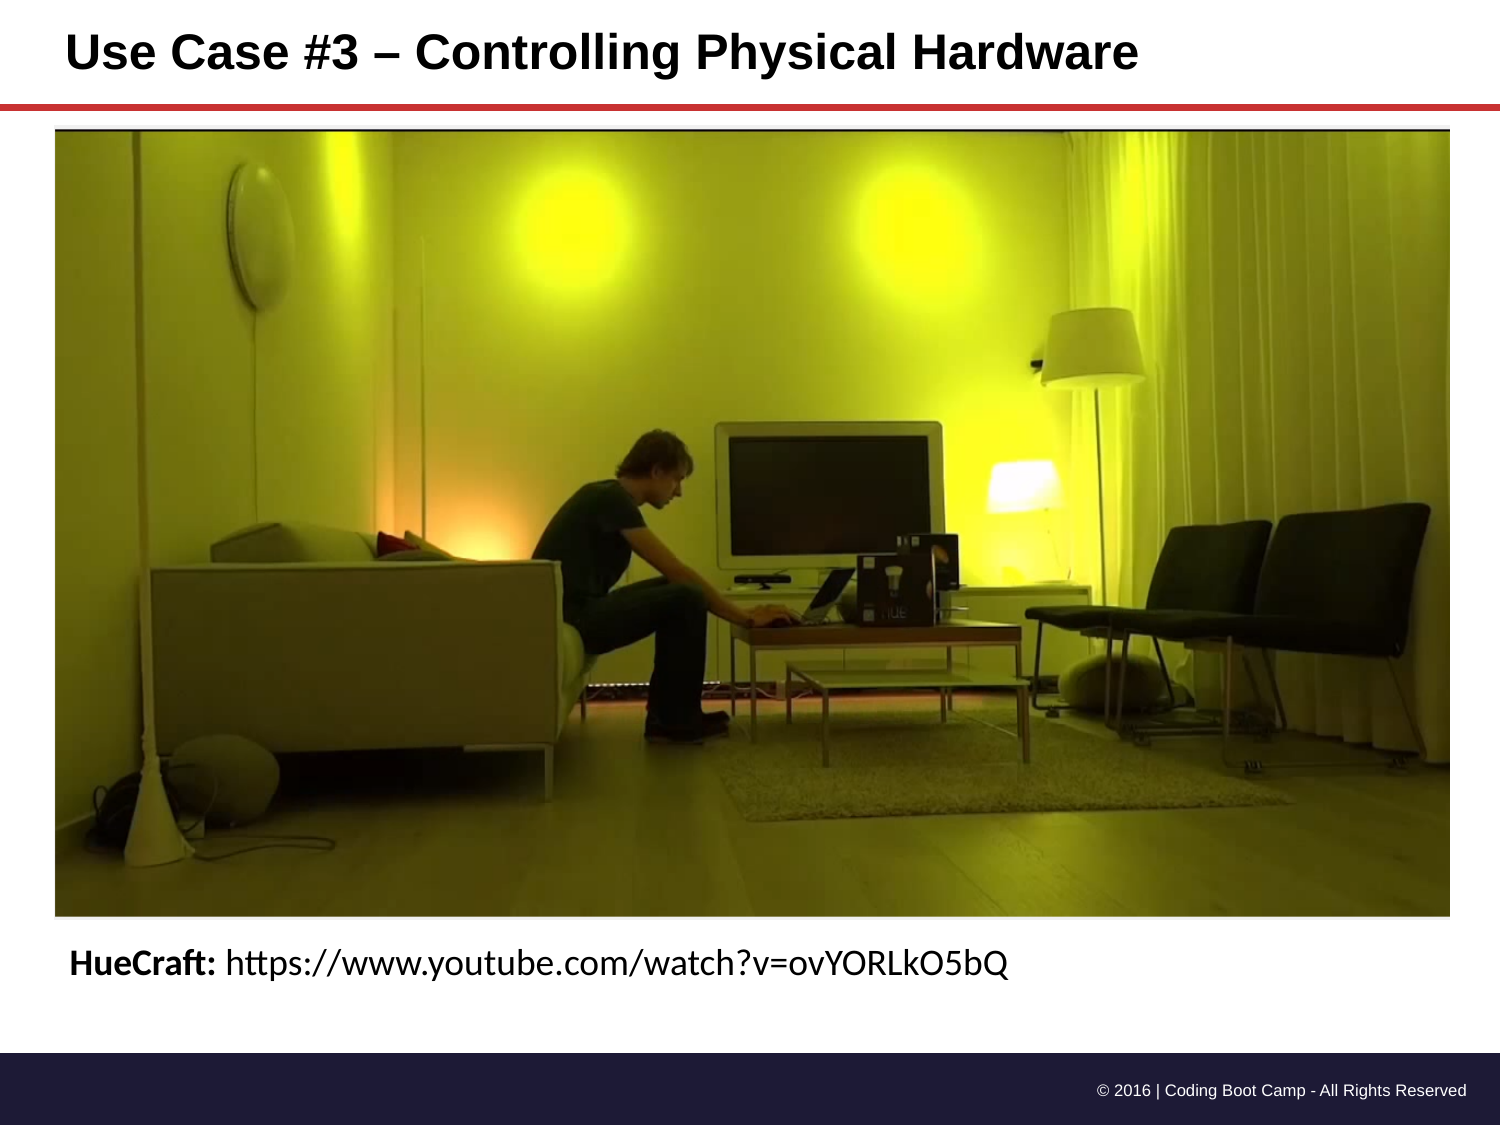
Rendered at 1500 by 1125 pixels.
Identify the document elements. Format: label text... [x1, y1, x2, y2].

text_box HueCraft: https://www.youtube.com/watch?v=ovYORLkO5bQ [54, 930, 1450, 990]
title Use Case #3 – Controlling Physical Hardware [50, 0, 1213, 108]
picture [54, 125, 1450, 920]
